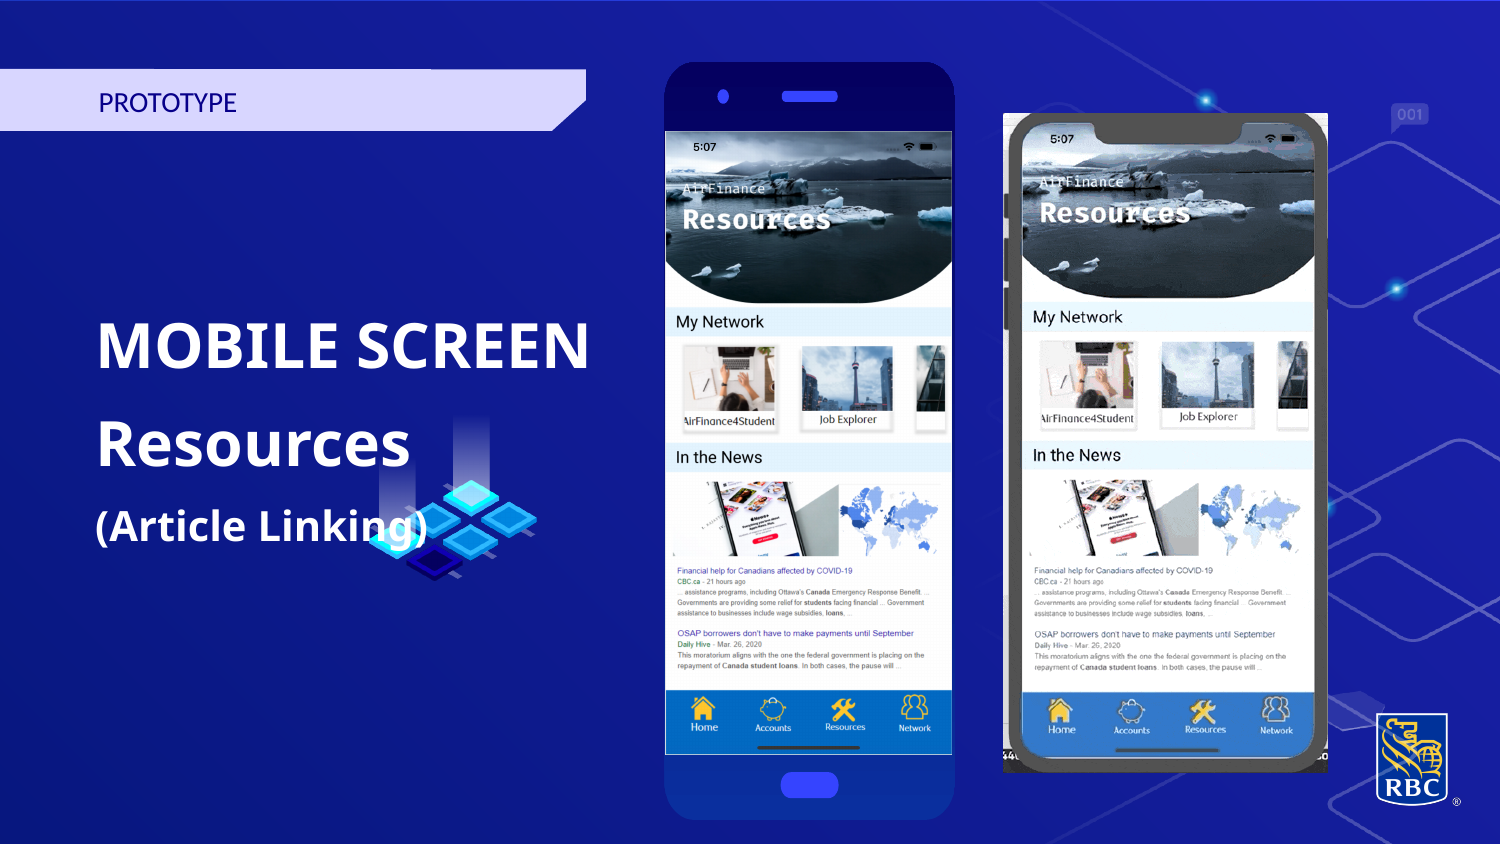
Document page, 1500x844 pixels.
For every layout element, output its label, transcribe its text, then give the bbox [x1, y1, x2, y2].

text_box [664, 62, 956, 821]
picture [0, 0, 1500, 844]
text_box [0, 66, 589, 133]
picture [369, 396, 538, 581]
text_box MOBILE SCREEN Resources (Article Linking) [95, 128, 645, 716]
text_box PROTOTYPE [83, 76, 549, 127]
